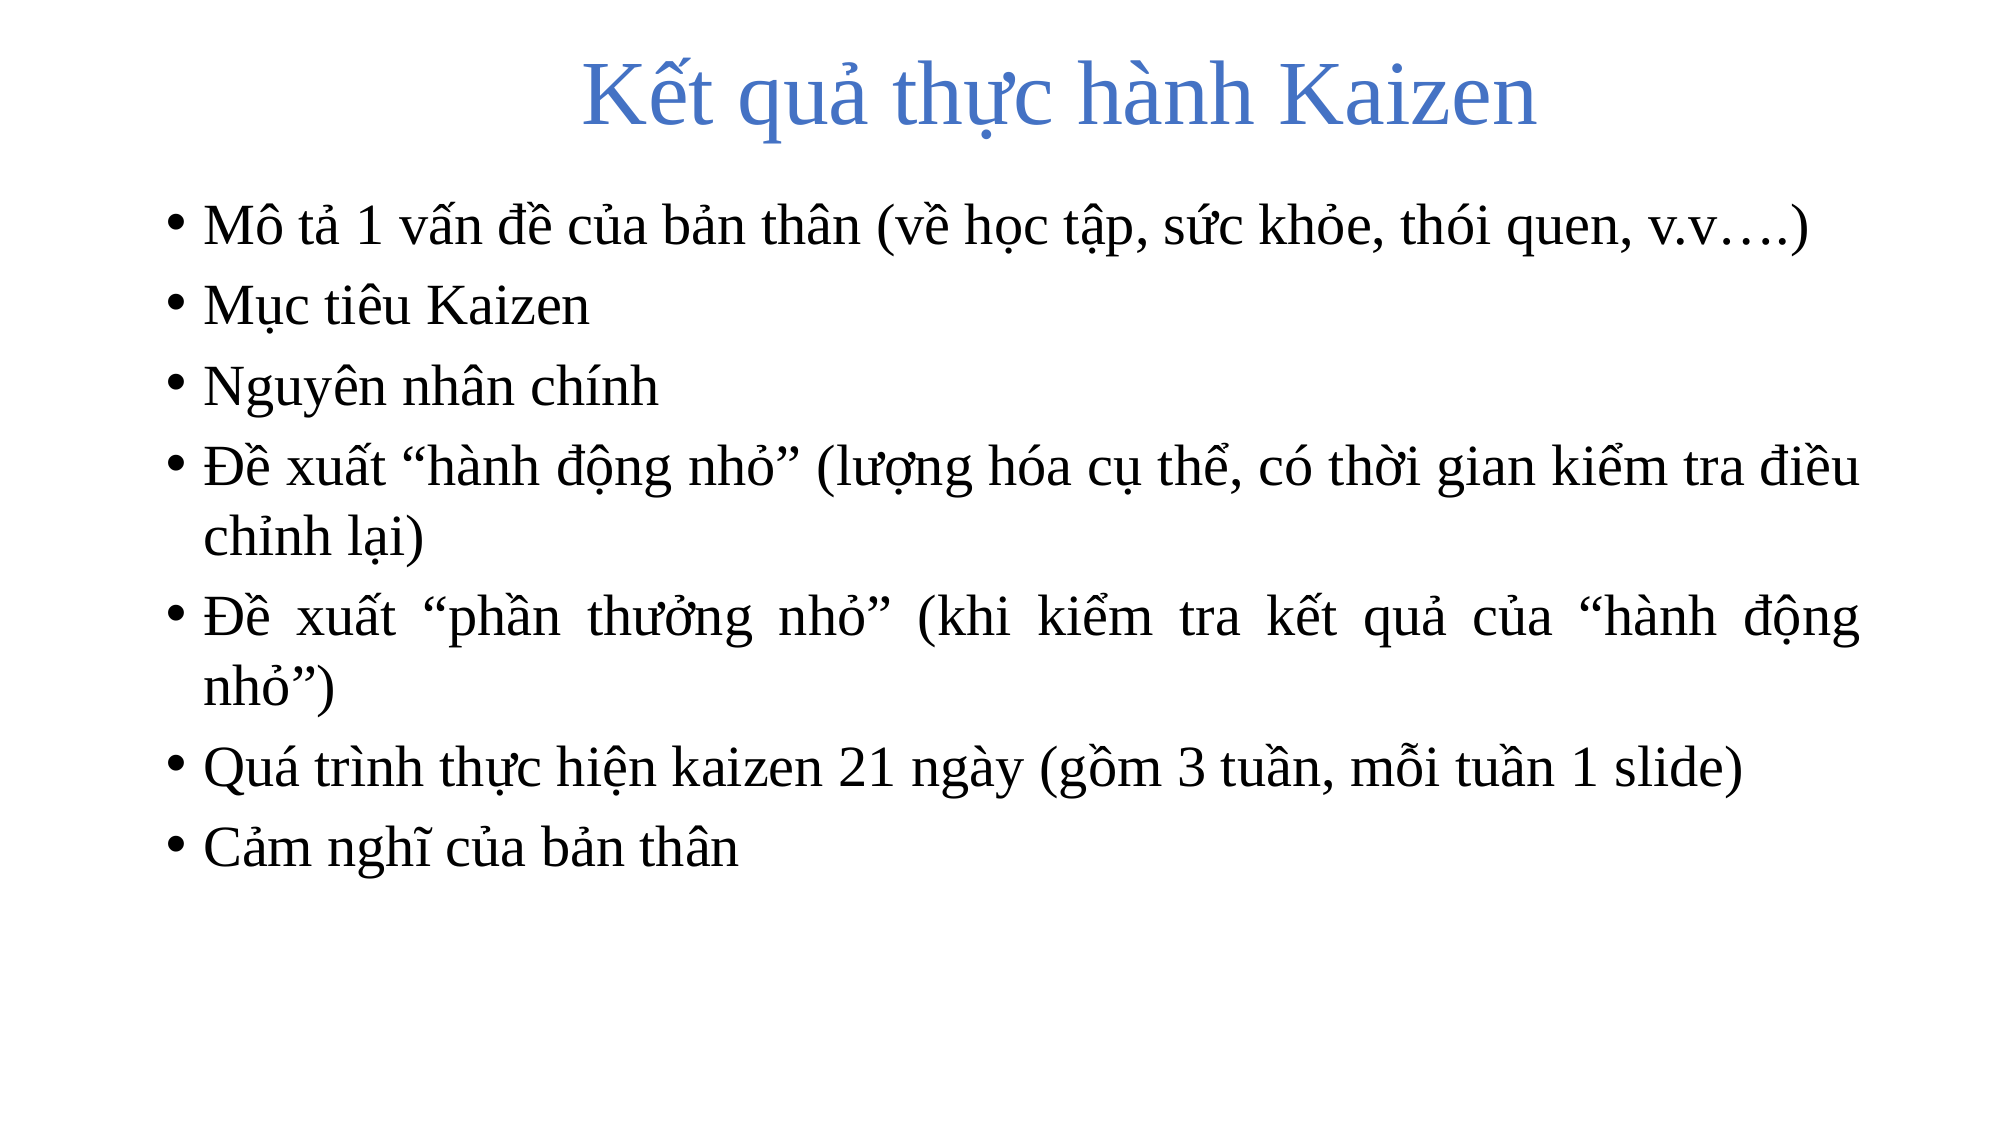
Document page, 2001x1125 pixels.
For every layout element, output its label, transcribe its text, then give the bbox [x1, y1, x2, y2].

title Kết quả thực hành Kaizen [309, 34, 1813, 156]
list Mô tả 1 vấn đề của bản thân (về học tập, sức khỏe, thói quen, v.v….) Mục tiêu Kaizen Nguyên nhân chính Đề xuất “hành động nhỏ” (lượng hóa cụ thể, có thời gian kiểm tra điều chỉnh lại) Đề xuất “phần thưởng nhỏ” (khi kiểm tra kết quả của “hành động nhỏ”) Quá trình thực hiện kaizen 21 ngày (gồm 3 tuần, mỗi tuần 1 slide) Cảm nghĩ của bản thân [75, 178, 1877, 1021]
